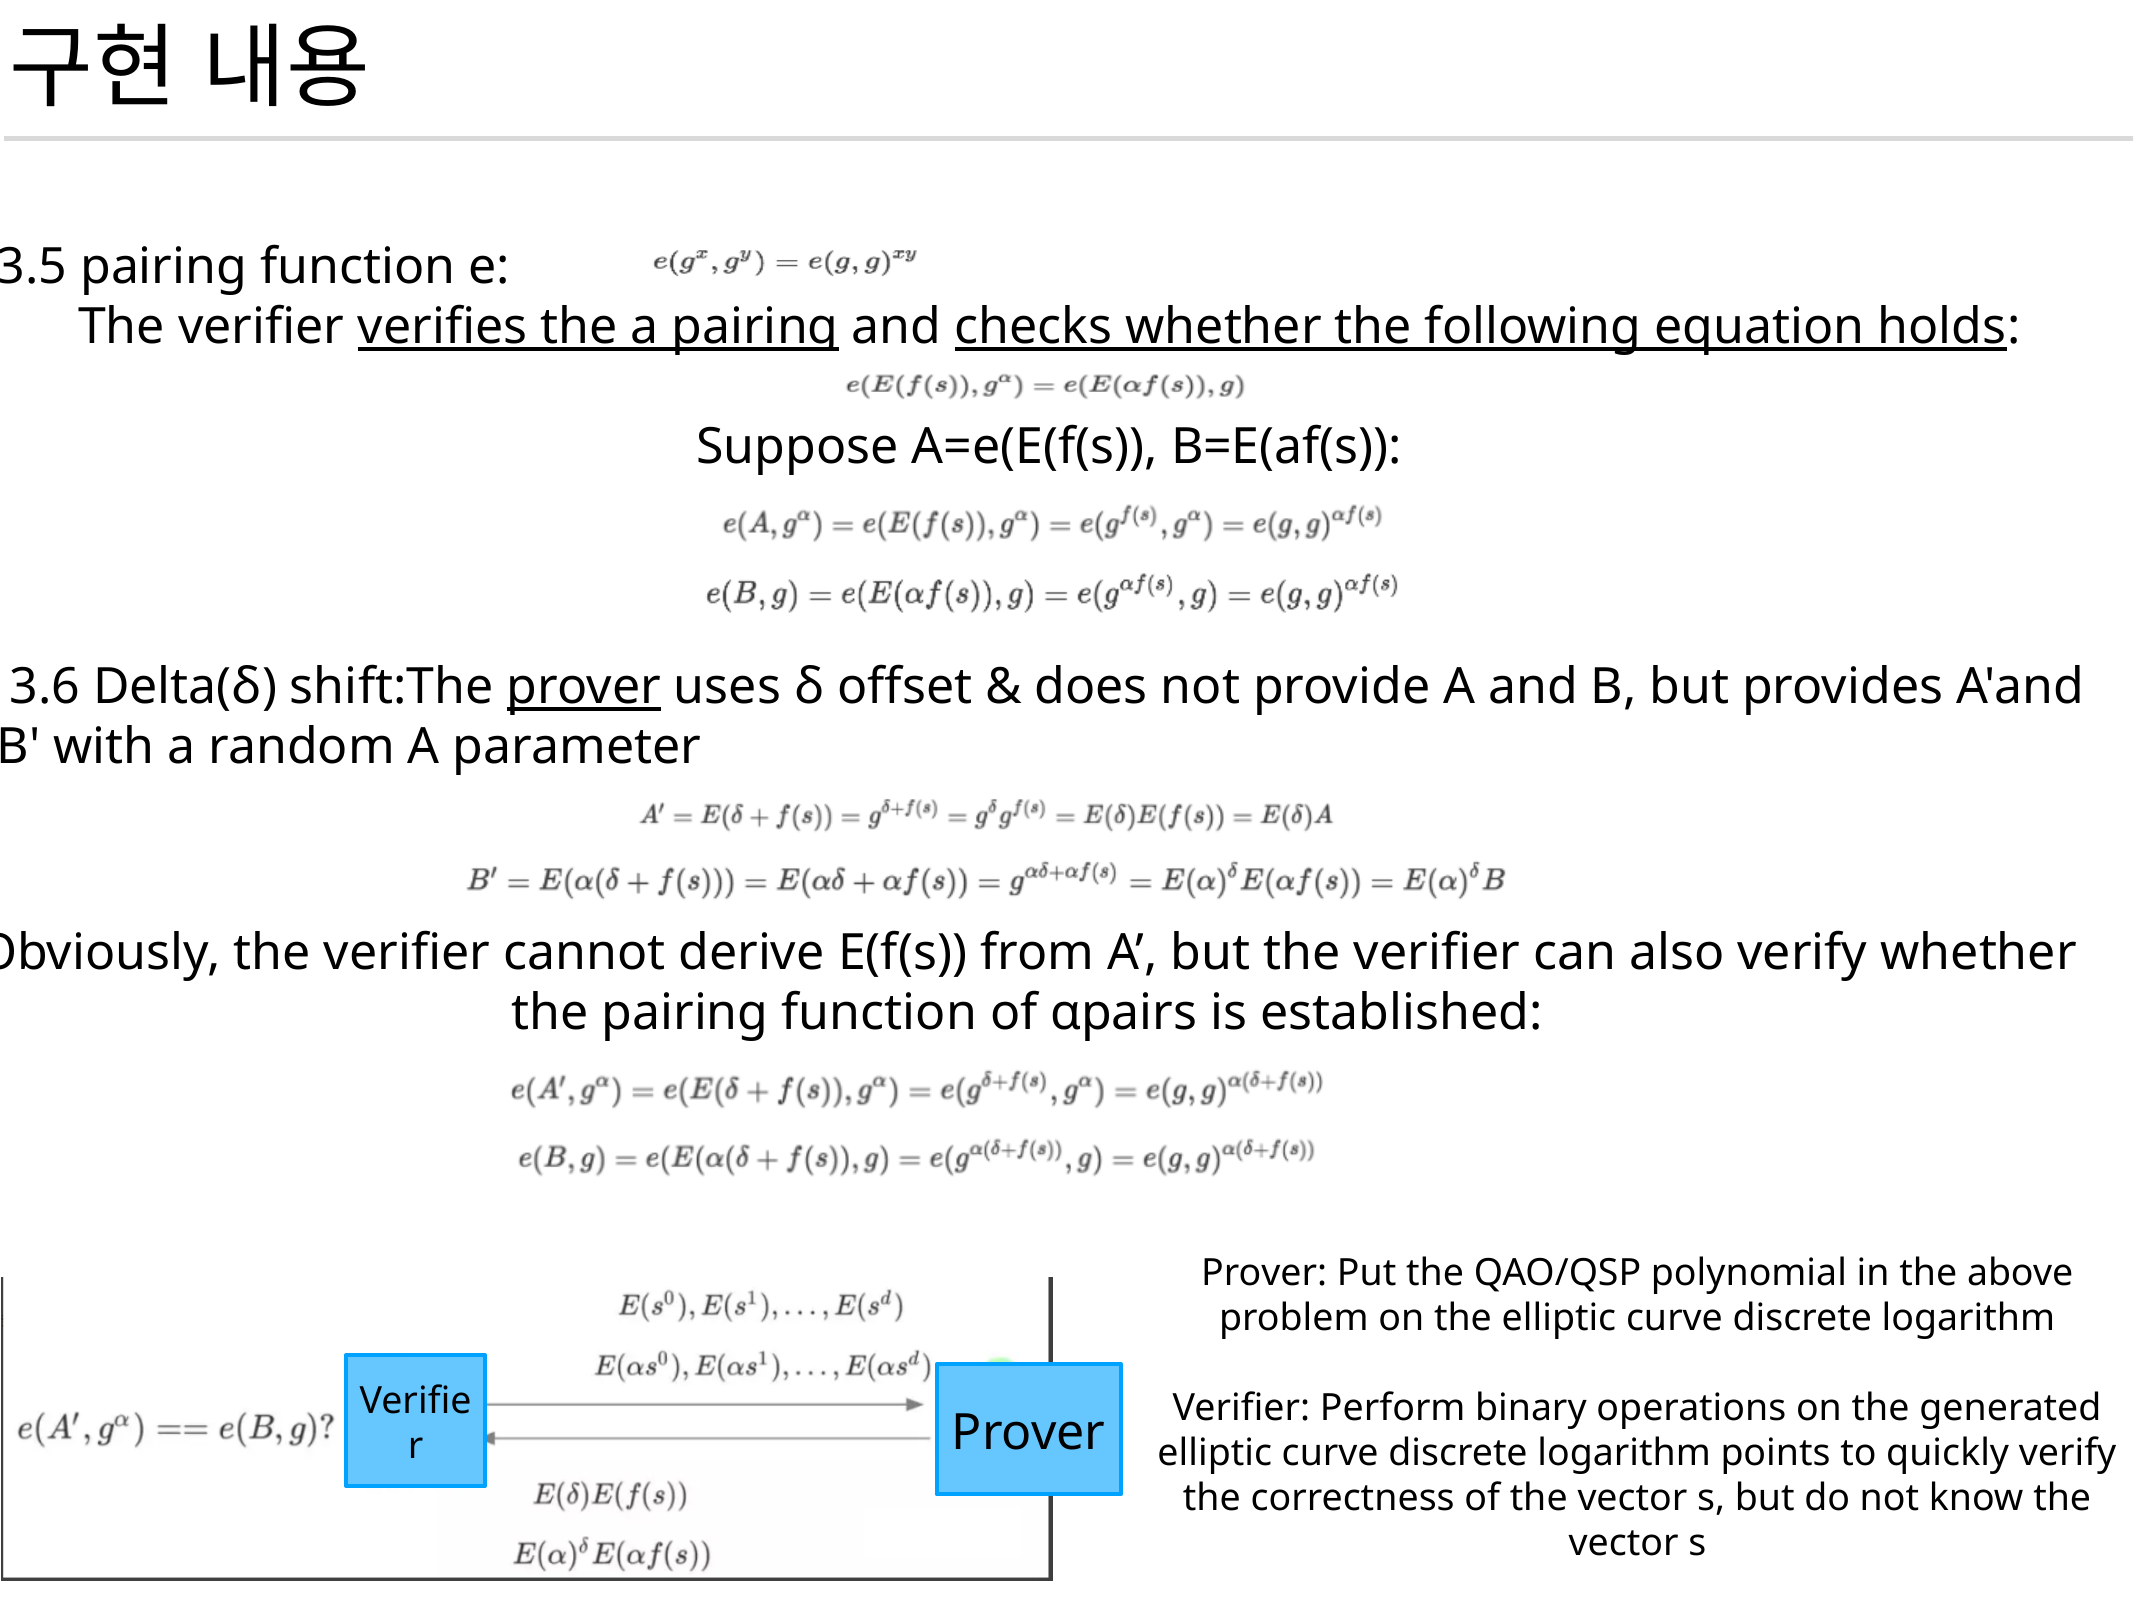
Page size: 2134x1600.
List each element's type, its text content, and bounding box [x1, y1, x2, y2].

text_box Prover [1053, 1364, 1121, 1495]
text_box Prover: Put the QAO/QSP polynomial in the above problem on the elliptic curve discrete logarithm Verifier: Perform binary operations on the generated elliptic curve discrete logarithm points to quickly verify the correctness of the vector s, but do not know the vector s [1133, 1230, 2134, 1581]
text_box 구현 내용 [1, 0, 2134, 126]
picture [617, 232, 964, 298]
picture [801, 350, 1332, 413]
picture [0, 1277, 1053, 1581]
picture [440, 776, 1560, 930]
picture [667, 480, 1467, 638]
text_box Obviously, the verifier cannot derive E(f(s)) from A’, but the verifier can also verify whether the pairing function of αpairs is established: [0, 910, 2099, 1048]
text_box 3.5 pairing function e: The verifier verifies the a pairing and checks whether the following equation holds: Suppose A=e(E(f(s)), B=E(af(s)): 3.6 Delta(δ) shift:The prover uses δ offset & does not provide A and B, but provides A'and B' with a random A parameter [0, 150, 2111, 857]
picture [463, 1047, 1473, 1200]
